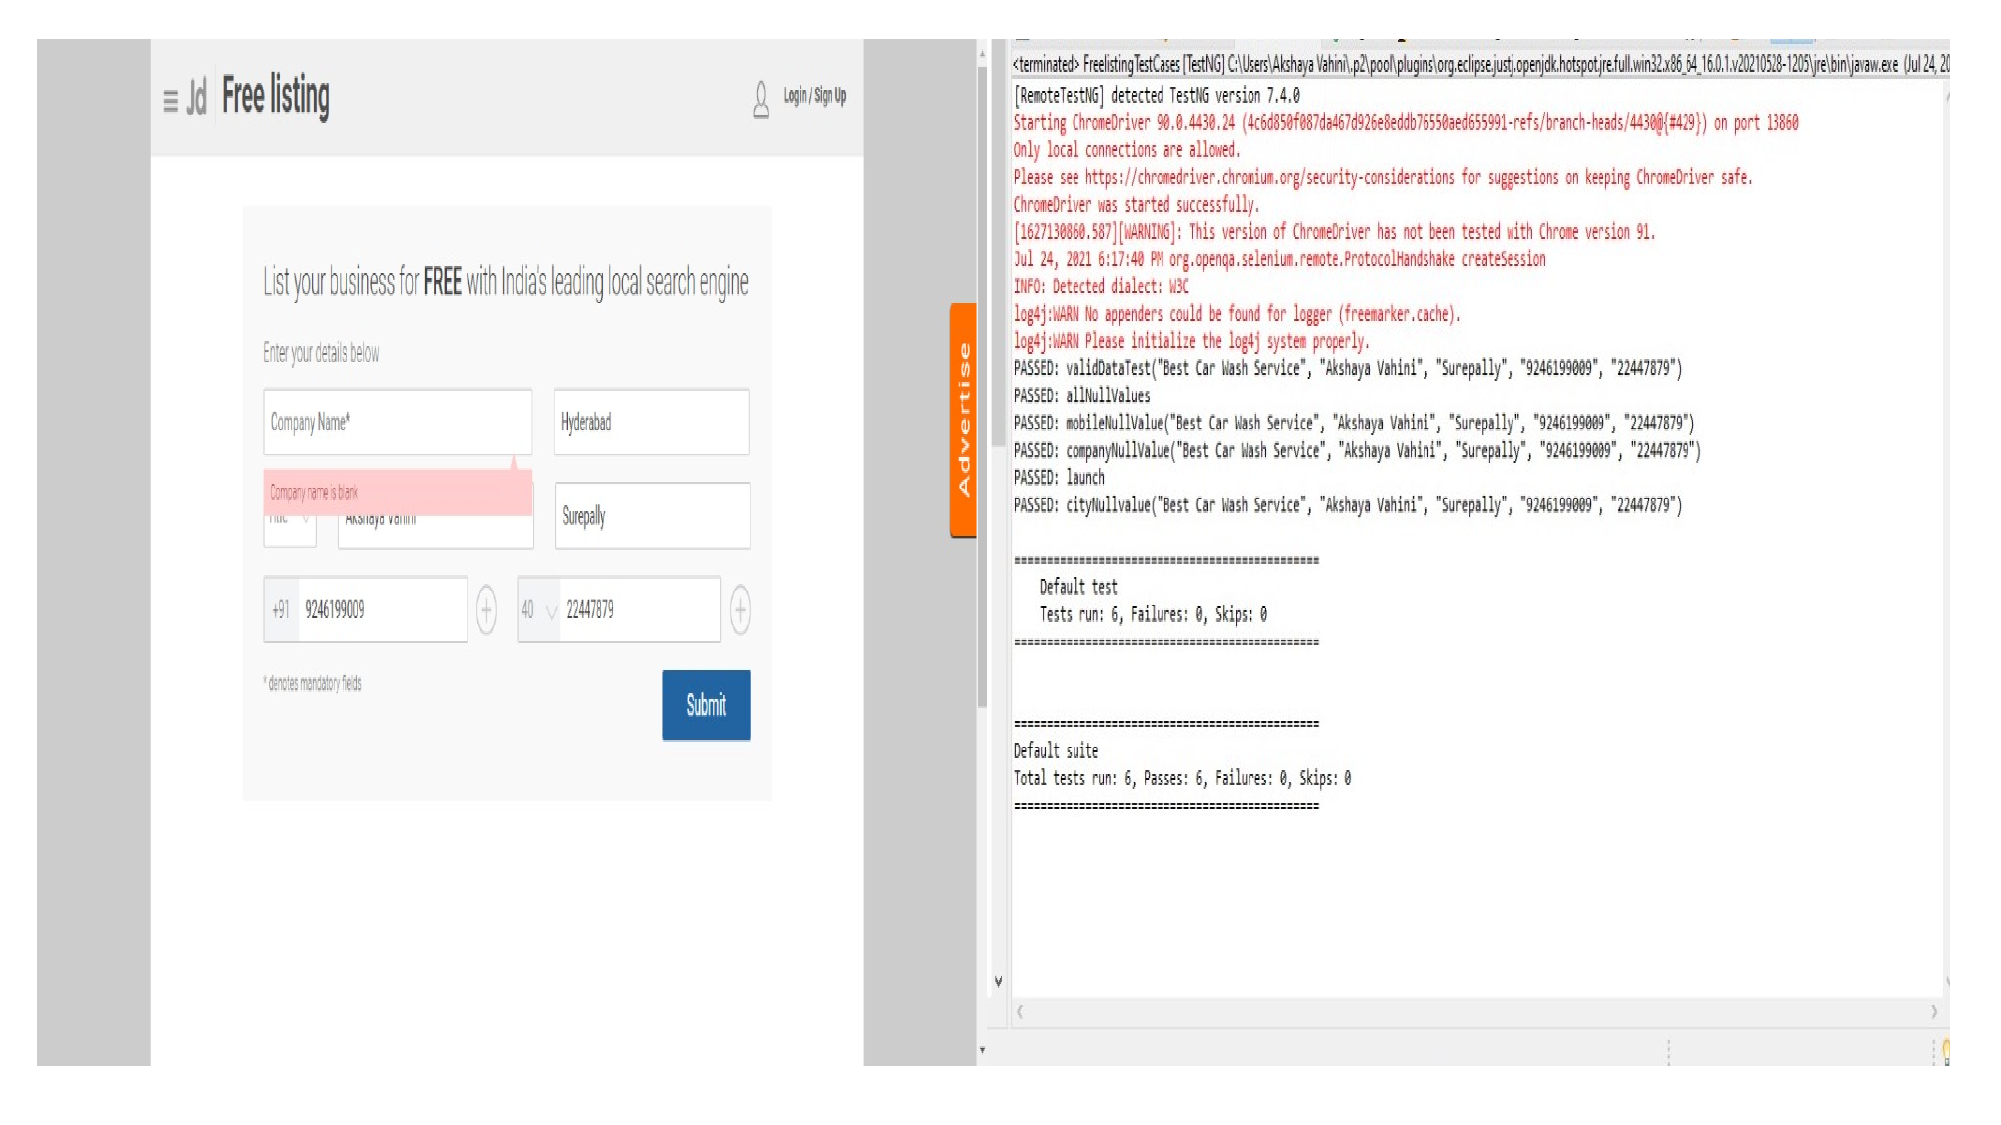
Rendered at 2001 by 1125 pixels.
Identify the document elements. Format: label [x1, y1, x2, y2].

list [987, 39, 1950, 1066]
list [37, 39, 987, 1066]
